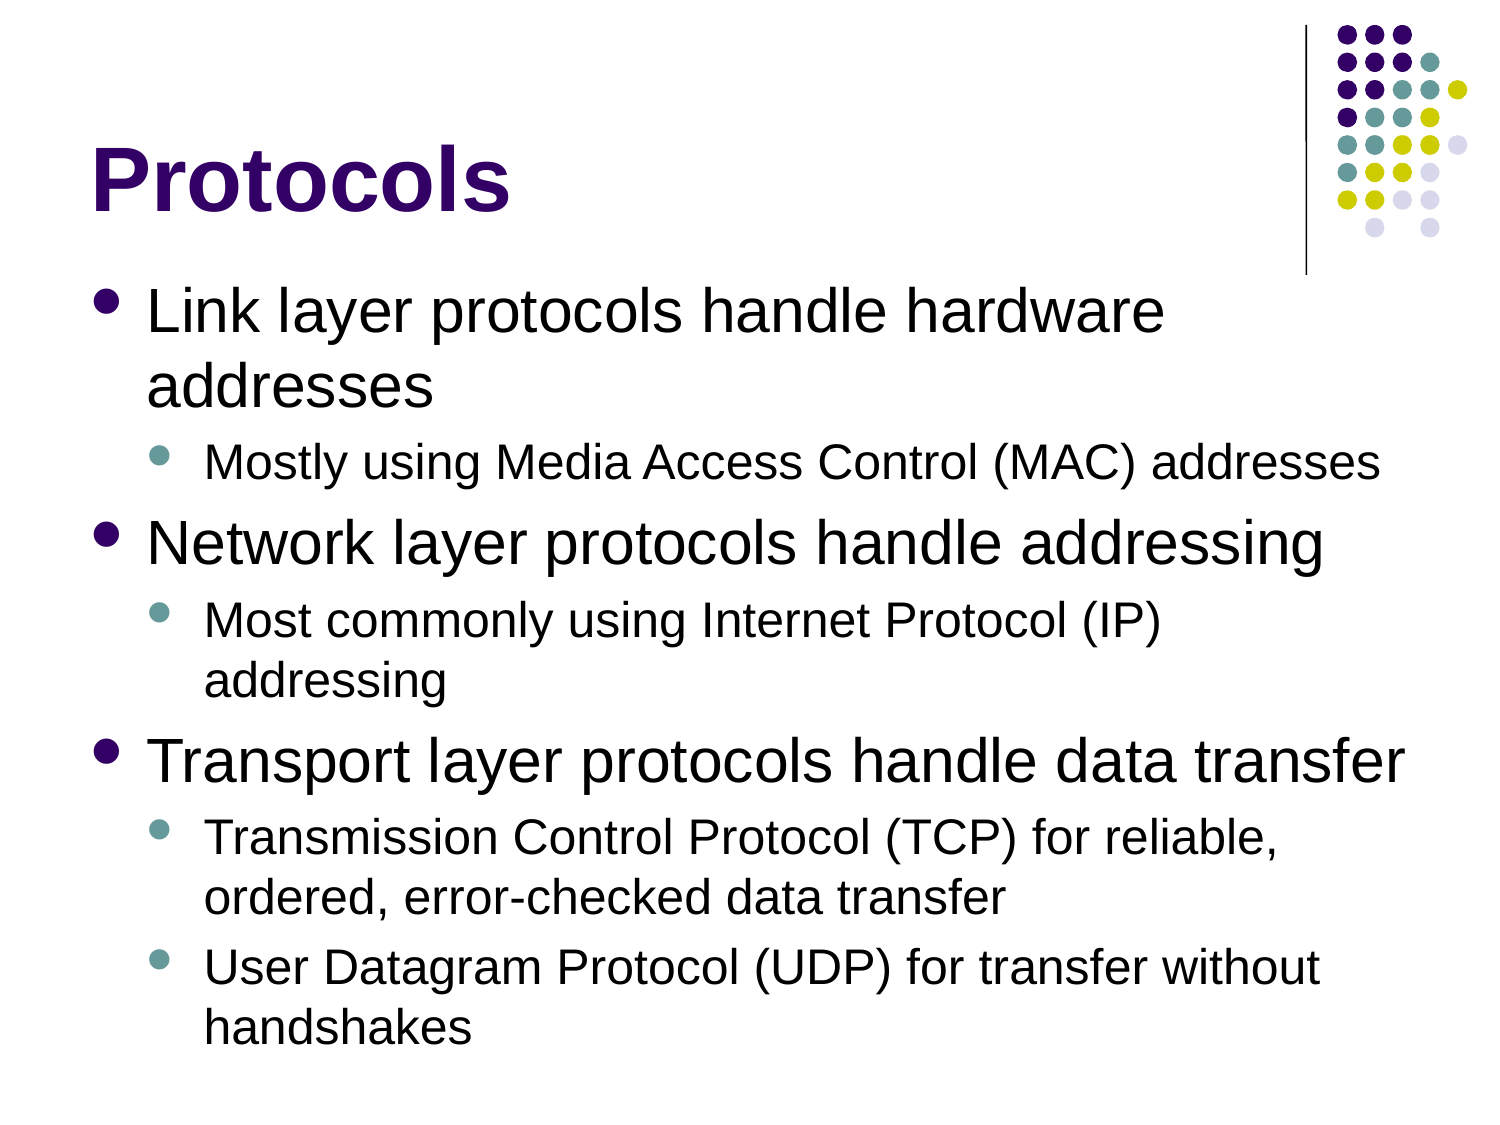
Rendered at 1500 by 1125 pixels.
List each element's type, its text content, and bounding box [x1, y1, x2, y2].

list Link layer protocols handle hardware addresses Mostly using Media Access Control (MAC) addresses Network layer protocols handle addressing Most commonly using Internet Protocol (IP) addressing Transport layer protocols handle data transfer Transmission Control Protocol (TCP) for reliable, ordered, error-checked data transfer User Datagram Protocol (UDP) for transfer without handshakes [75, 262, 1425, 1006]
title Protocols [75, 24, 1313, 238]
